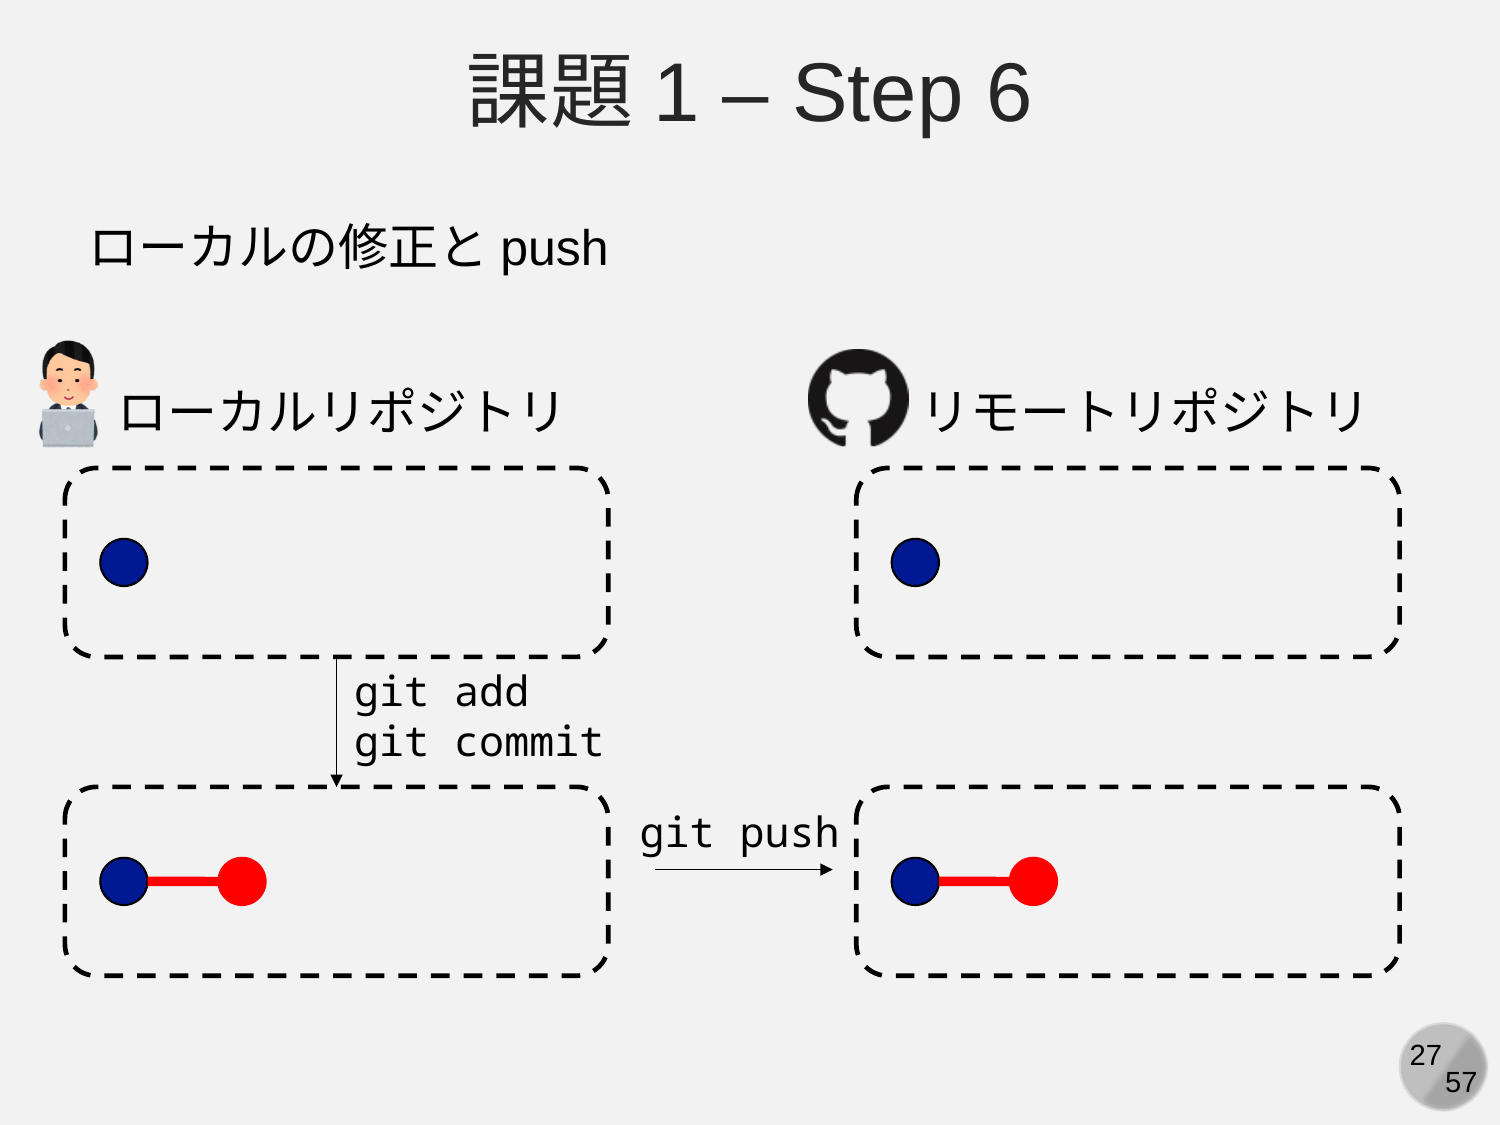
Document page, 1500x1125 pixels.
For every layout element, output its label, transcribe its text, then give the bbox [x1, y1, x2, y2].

text_box [99, 537, 149, 588]
picture [808, 349, 909, 450]
text_box [855, 785, 1401, 977]
text_box git push [624, 798, 855, 864]
text_box [1008, 856, 1059, 907]
text_box [890, 856, 940, 907]
text_box git add git commit [339, 656, 619, 772]
text_box リモートリポジトリ [909, 373, 1386, 449]
text_box [217, 856, 267, 907]
text_box [99, 856, 148, 907]
list 課題1 – Step 6 [0, 31, 1500, 155]
text_box [63, 785, 610, 977]
picture [29, 338, 107, 451]
text_box ローカルの修正とpush [73, 208, 624, 283]
text_box [890, 537, 940, 588]
text_box ローカルリポジトリ [107, 373, 583, 449]
text_box [63, 466, 610, 658]
text_box [855, 466, 1401, 658]
